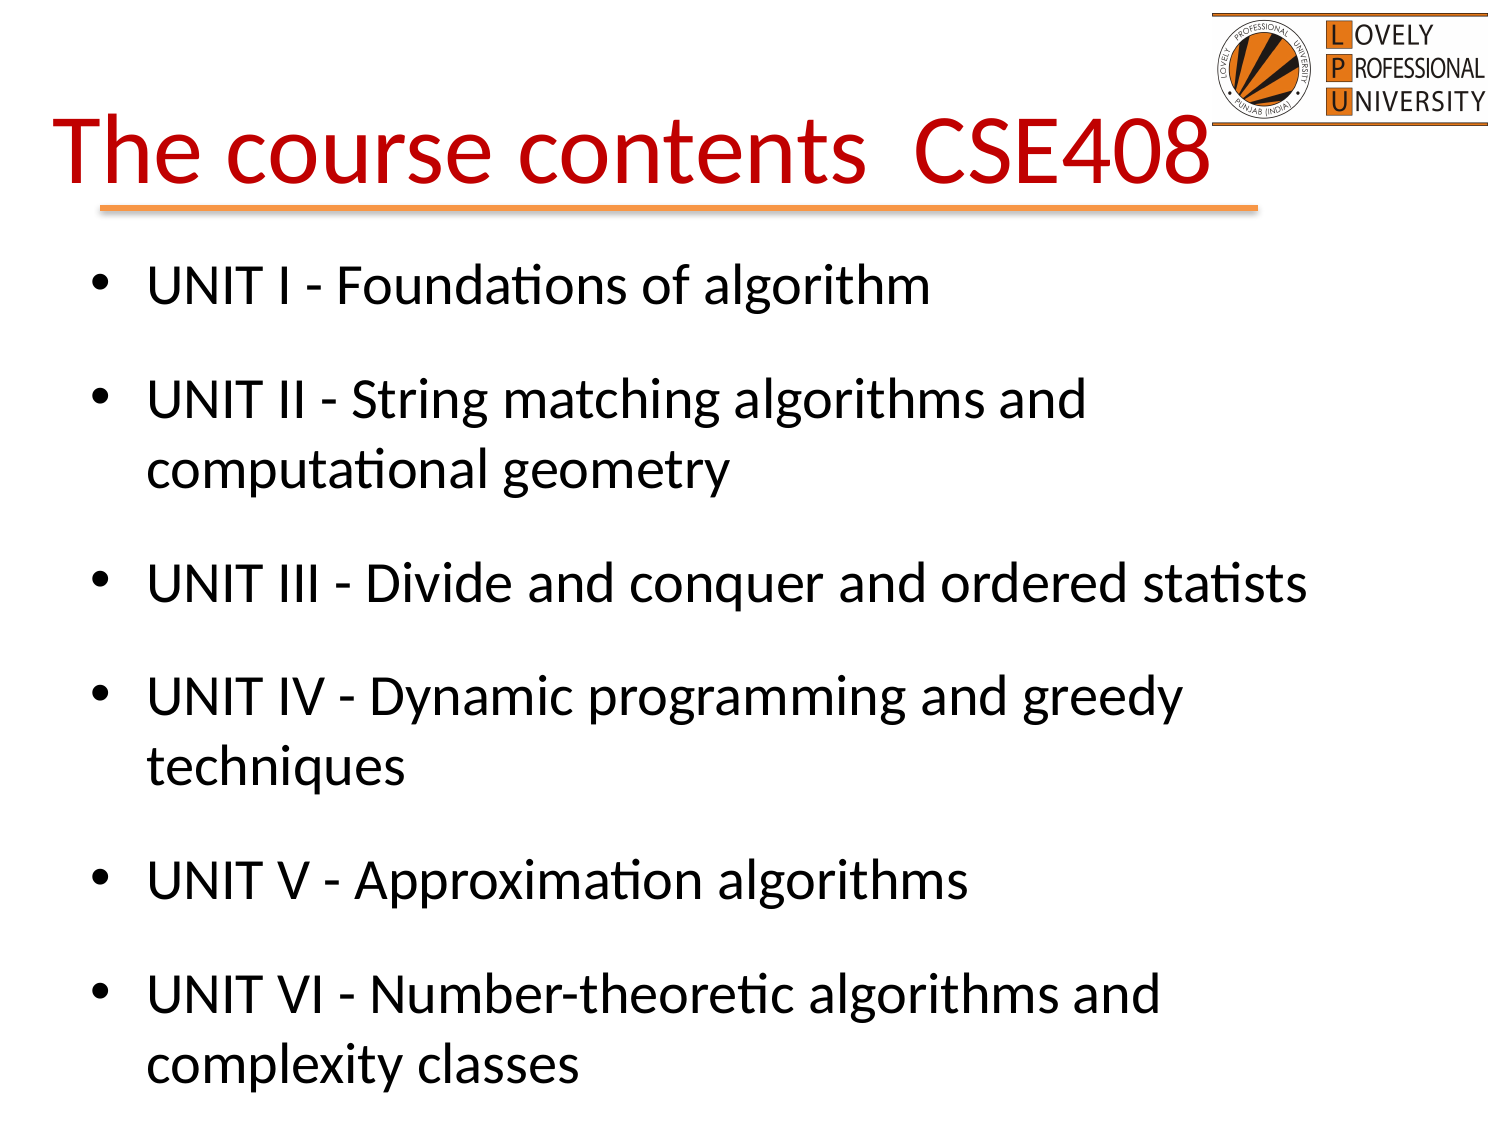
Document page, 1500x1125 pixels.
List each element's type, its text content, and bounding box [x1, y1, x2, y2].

title The course contents CSE408 [37, 49, 1388, 238]
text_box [1212, 13, 1488, 126]
list UNIT I - Foundations of algorithm UNIT II - String matching algorithms and computational geometry UNIT III - Divide and conquer and ordered statists UNIT IV - Dynamic programming and greedy techniques UNIT V - Approximation algorithms UNIT VI - Number-theoretic algorithms and complexity classes [74, 238, 1426, 1071]
